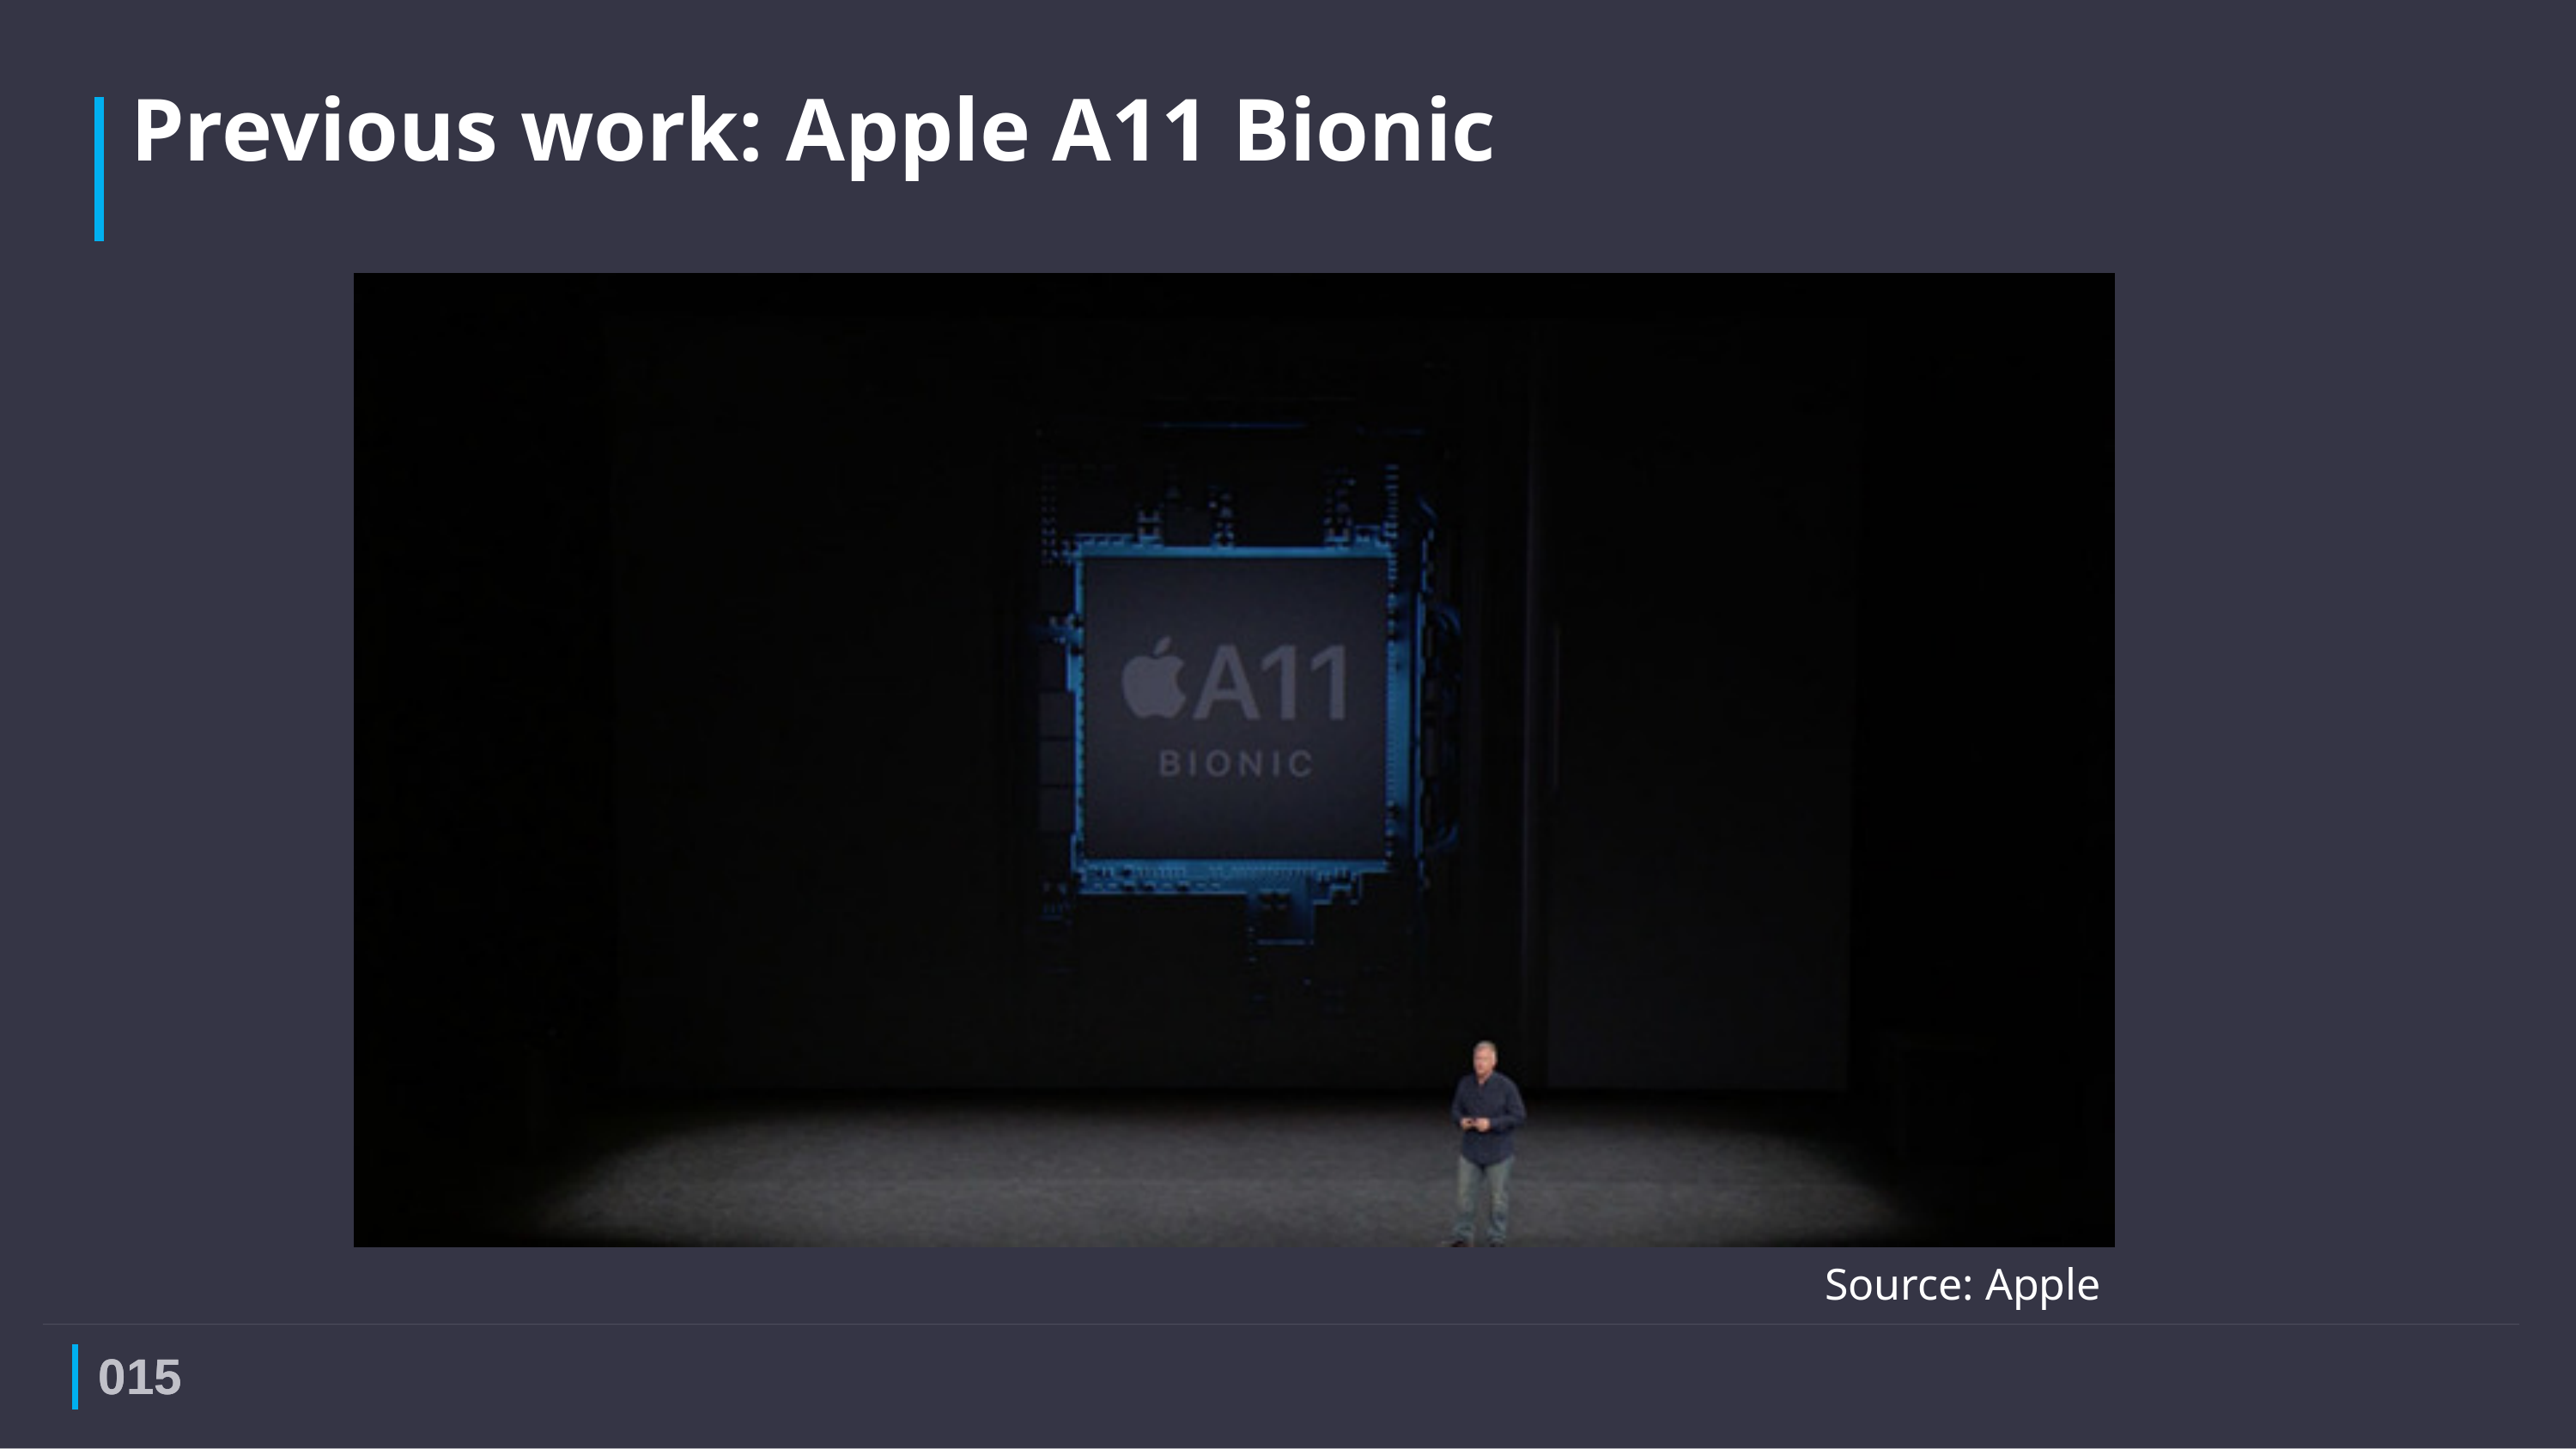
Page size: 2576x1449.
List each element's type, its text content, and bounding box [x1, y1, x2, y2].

text_box Previous work: Apple A11 Bionic [118, 80, 2480, 186]
picture [354, 273, 2115, 1247]
text_box Source: Apple [1812, 1250, 2114, 1315]
text_box 015 [85, 1337, 222, 1449]
